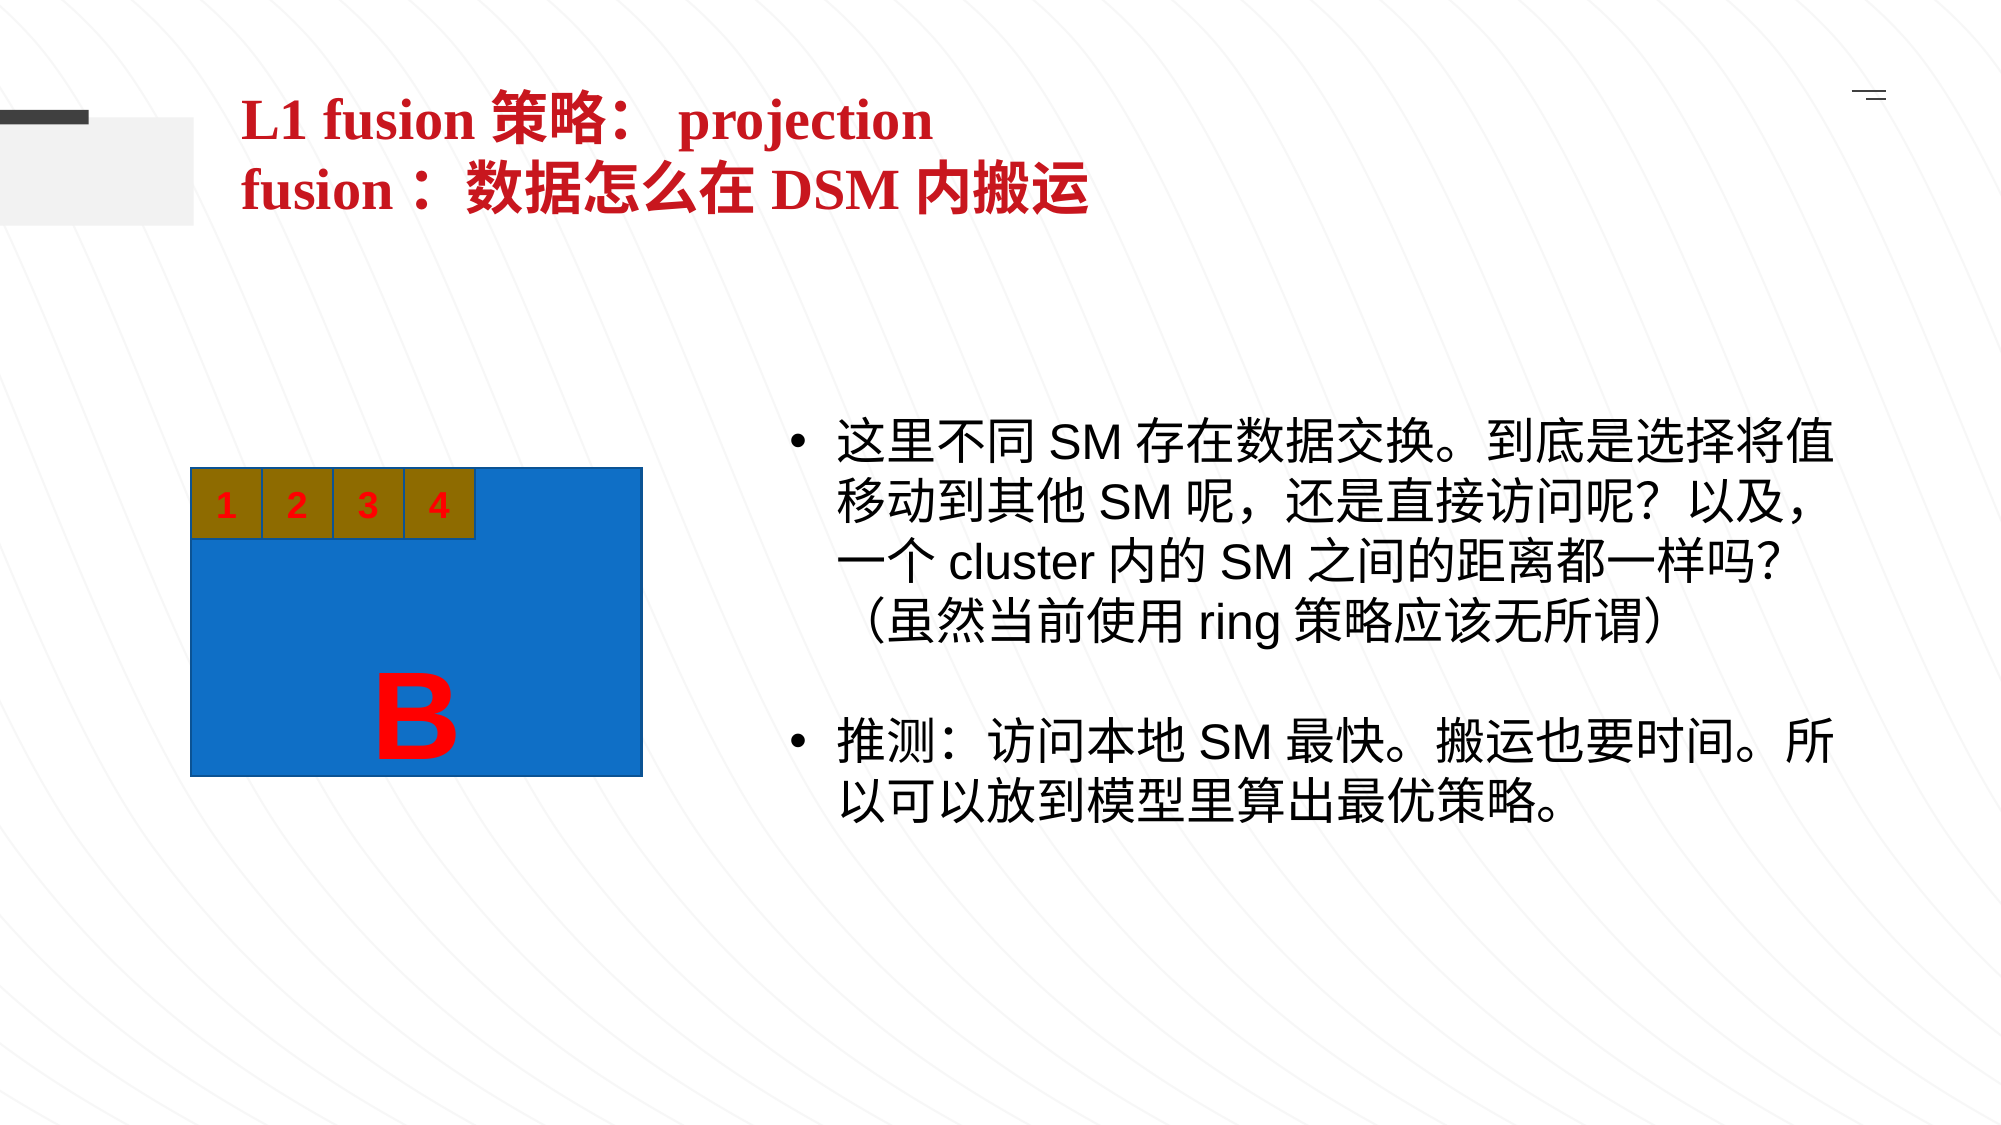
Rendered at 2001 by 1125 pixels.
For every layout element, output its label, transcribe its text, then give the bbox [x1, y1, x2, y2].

text_box 这里不同SM存在数据交换。到底是选择将值移动到其他SM呢，还是直接访问呢？以及，一个cluster内的SM之间的距离都一样吗？（虽然当前使用ring策略应该无所谓） 推测：访问本地SM最快。搬运也要时间。所以可以放到模型里算出最优策略。 [774, 402, 1852, 838]
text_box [190, 468, 642, 777]
text_box L1 fusion策略：projection fusion：数据怎么在DSM内搬运 [226, 73, 1169, 229]
